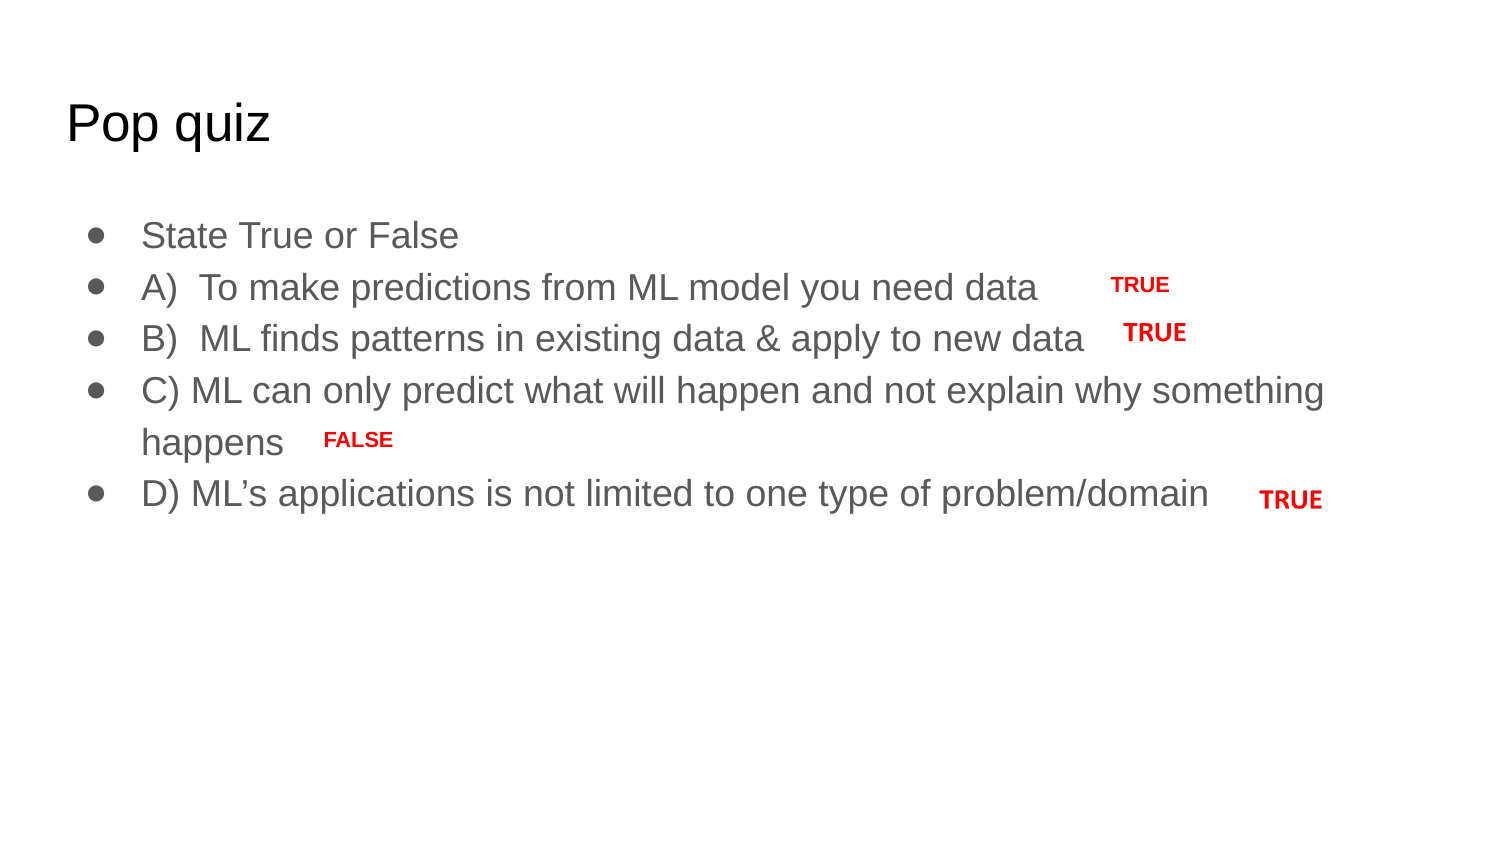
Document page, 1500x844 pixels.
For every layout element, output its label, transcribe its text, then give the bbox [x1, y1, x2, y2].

list State True or False A) To make predictions from ML model you need data B) ML finds patterns in existing data & apply to new data C) ML can only predict what will happen and not explain why something happens D) ML’s applications is not limited to one type of problem/domain [51, 189, 1449, 750]
text_box FALSE [308, 417, 415, 459]
picture [1241, 471, 1355, 534]
title Pop quiz [51, 72, 1449, 167]
picture [1105, 304, 1219, 366]
text_box TRUE [1095, 262, 1202, 304]
